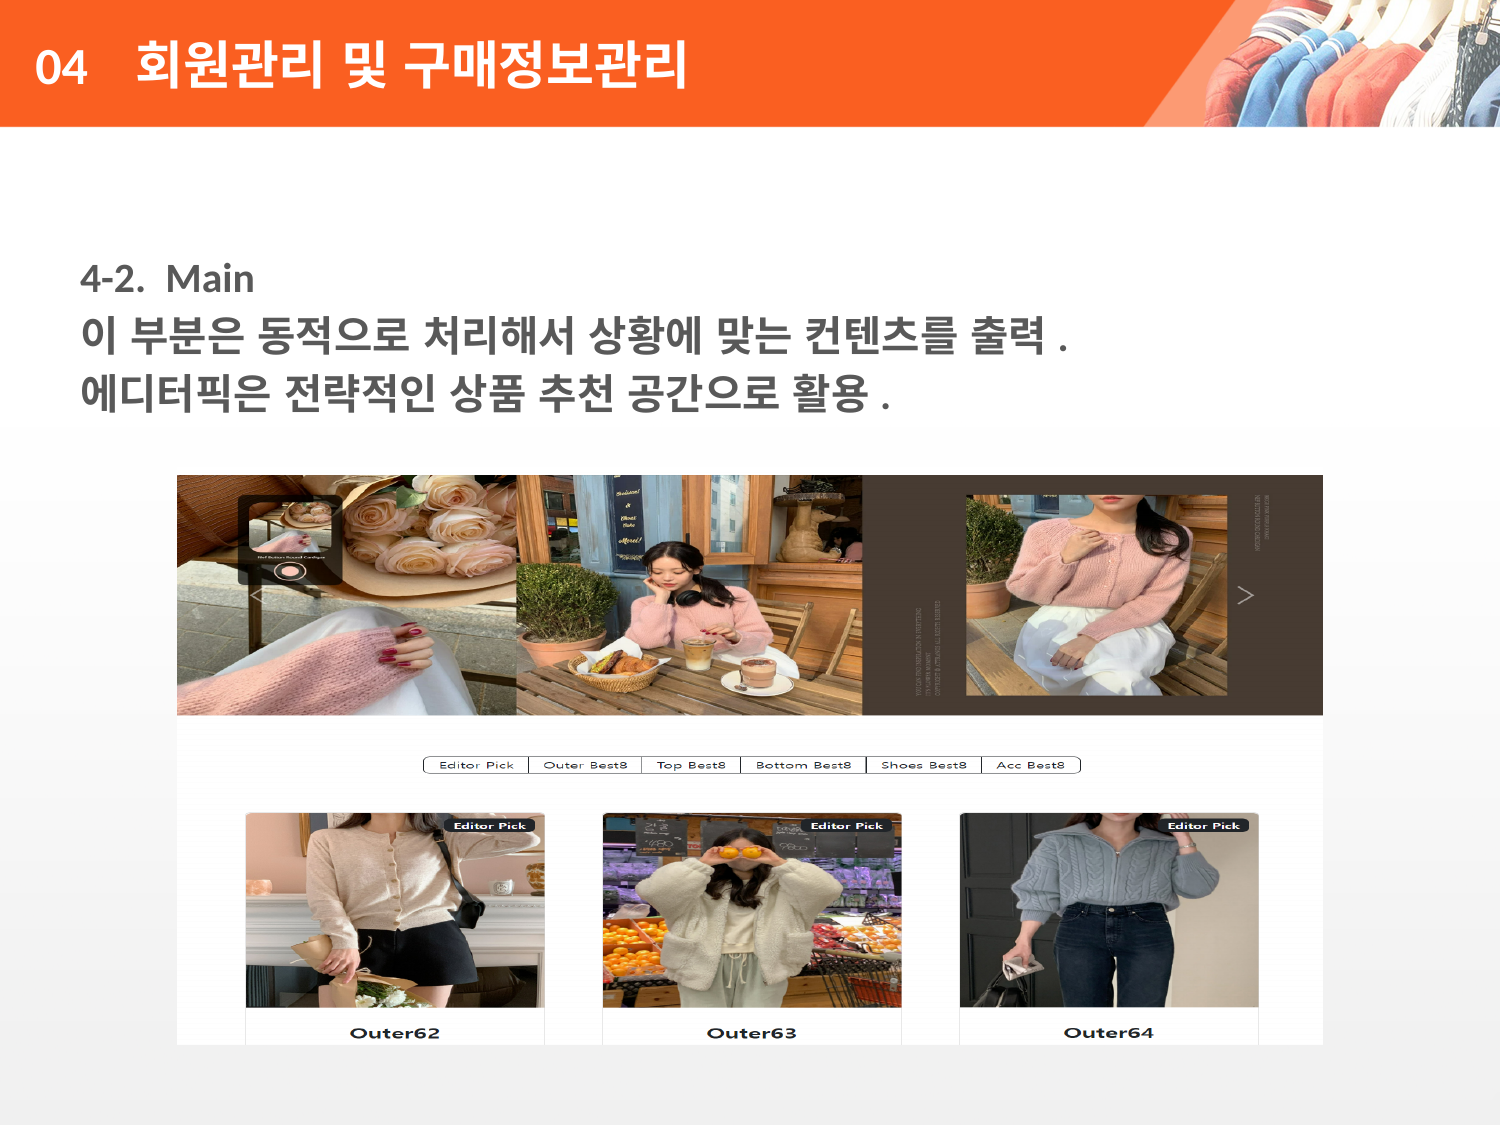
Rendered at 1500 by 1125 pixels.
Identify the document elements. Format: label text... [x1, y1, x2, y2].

title 04 회원관리 및 구매정보관리 [20, 0, 1278, 129]
list 4-2. Main 이 부분은 동적으로 처리해서 상황에 맞는 컨텐츠를 출력. 에디터픽은 전략적인 상품 추천 공간으로 활용. [64, 243, 1444, 1045]
picture [0, 0, 1500, 1125]
